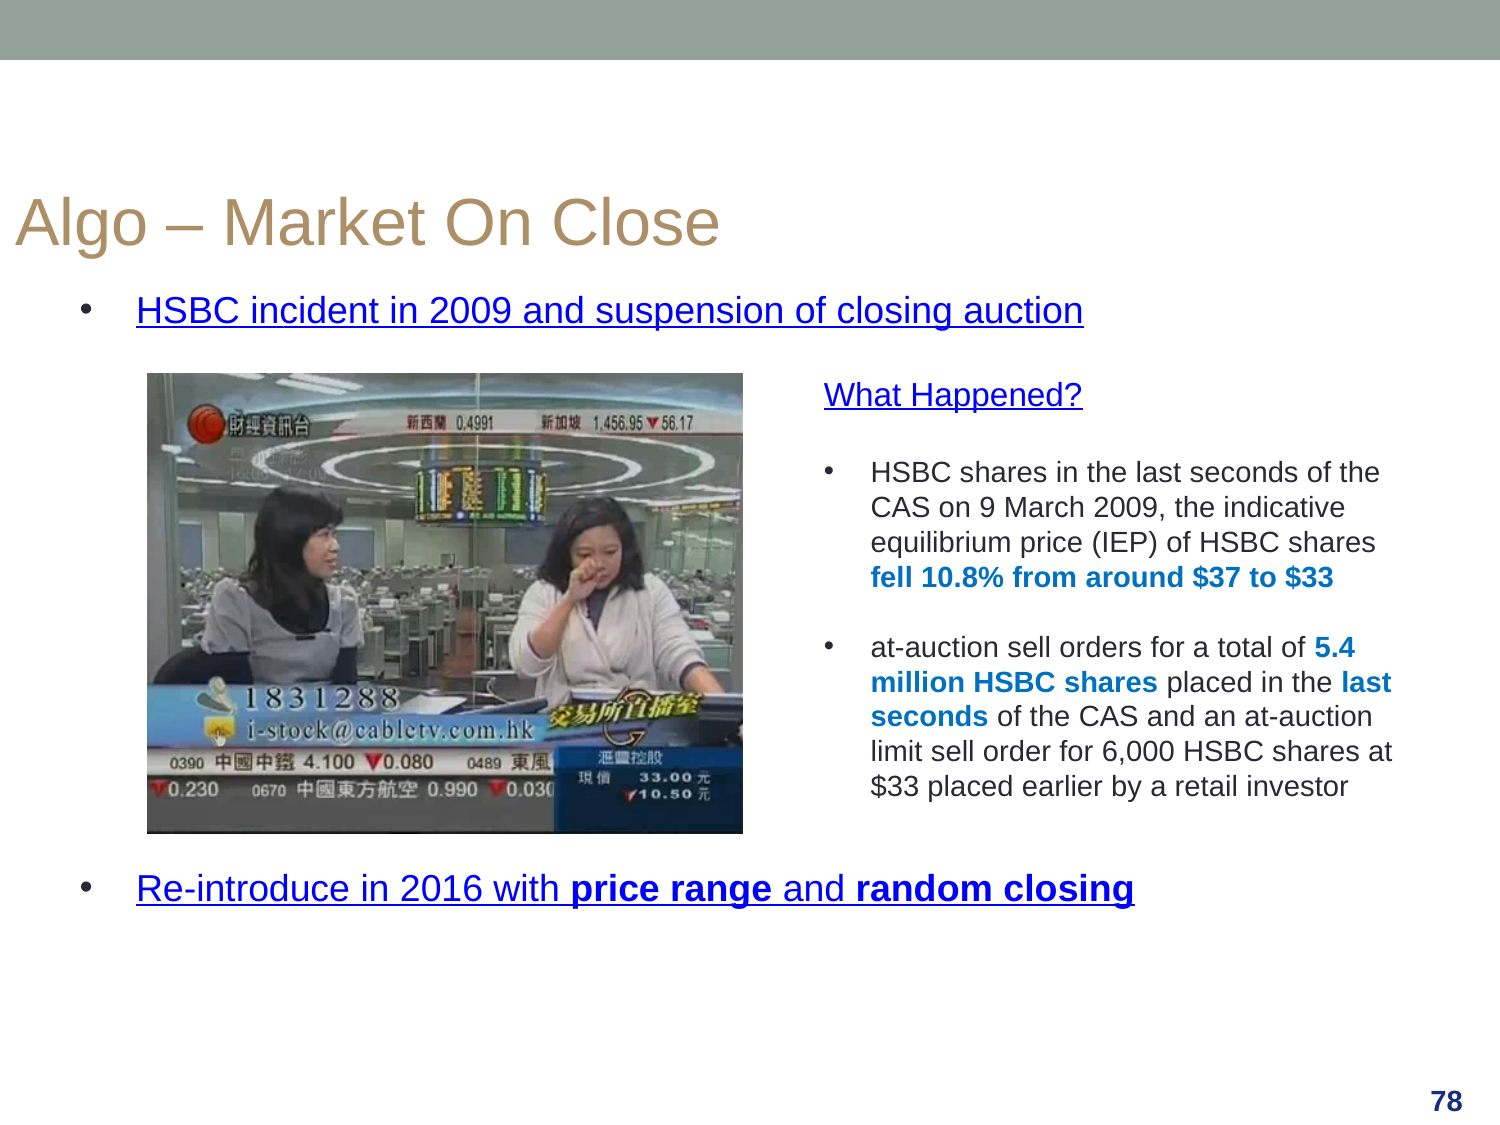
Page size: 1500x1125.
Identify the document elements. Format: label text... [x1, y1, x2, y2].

text_box Algo – Market On Close [0, 101, 1325, 266]
text_box What Happened? HSBC shares in the last seconds of the CAS on 9 March 2009, the indicative equilibrium price (IEP) of HSBC shares fell 10.8% from around $37 to $33 at-auction sell orders for a total of 5.4 million HSBC shares placed in the last seconds of the CAS and an at-auction limit sell order for 6,000 HSBC shares at $33 placed earlier by a retail investor [809, 365, 1436, 890]
text_box HSBC incident in 2009 and suspension of closing auction Re-introduce in 2016 with price range and random closing [64, 278, 1483, 1047]
slide_number 78 [1415, 1070, 1499, 1125]
picture [147, 373, 743, 834]
